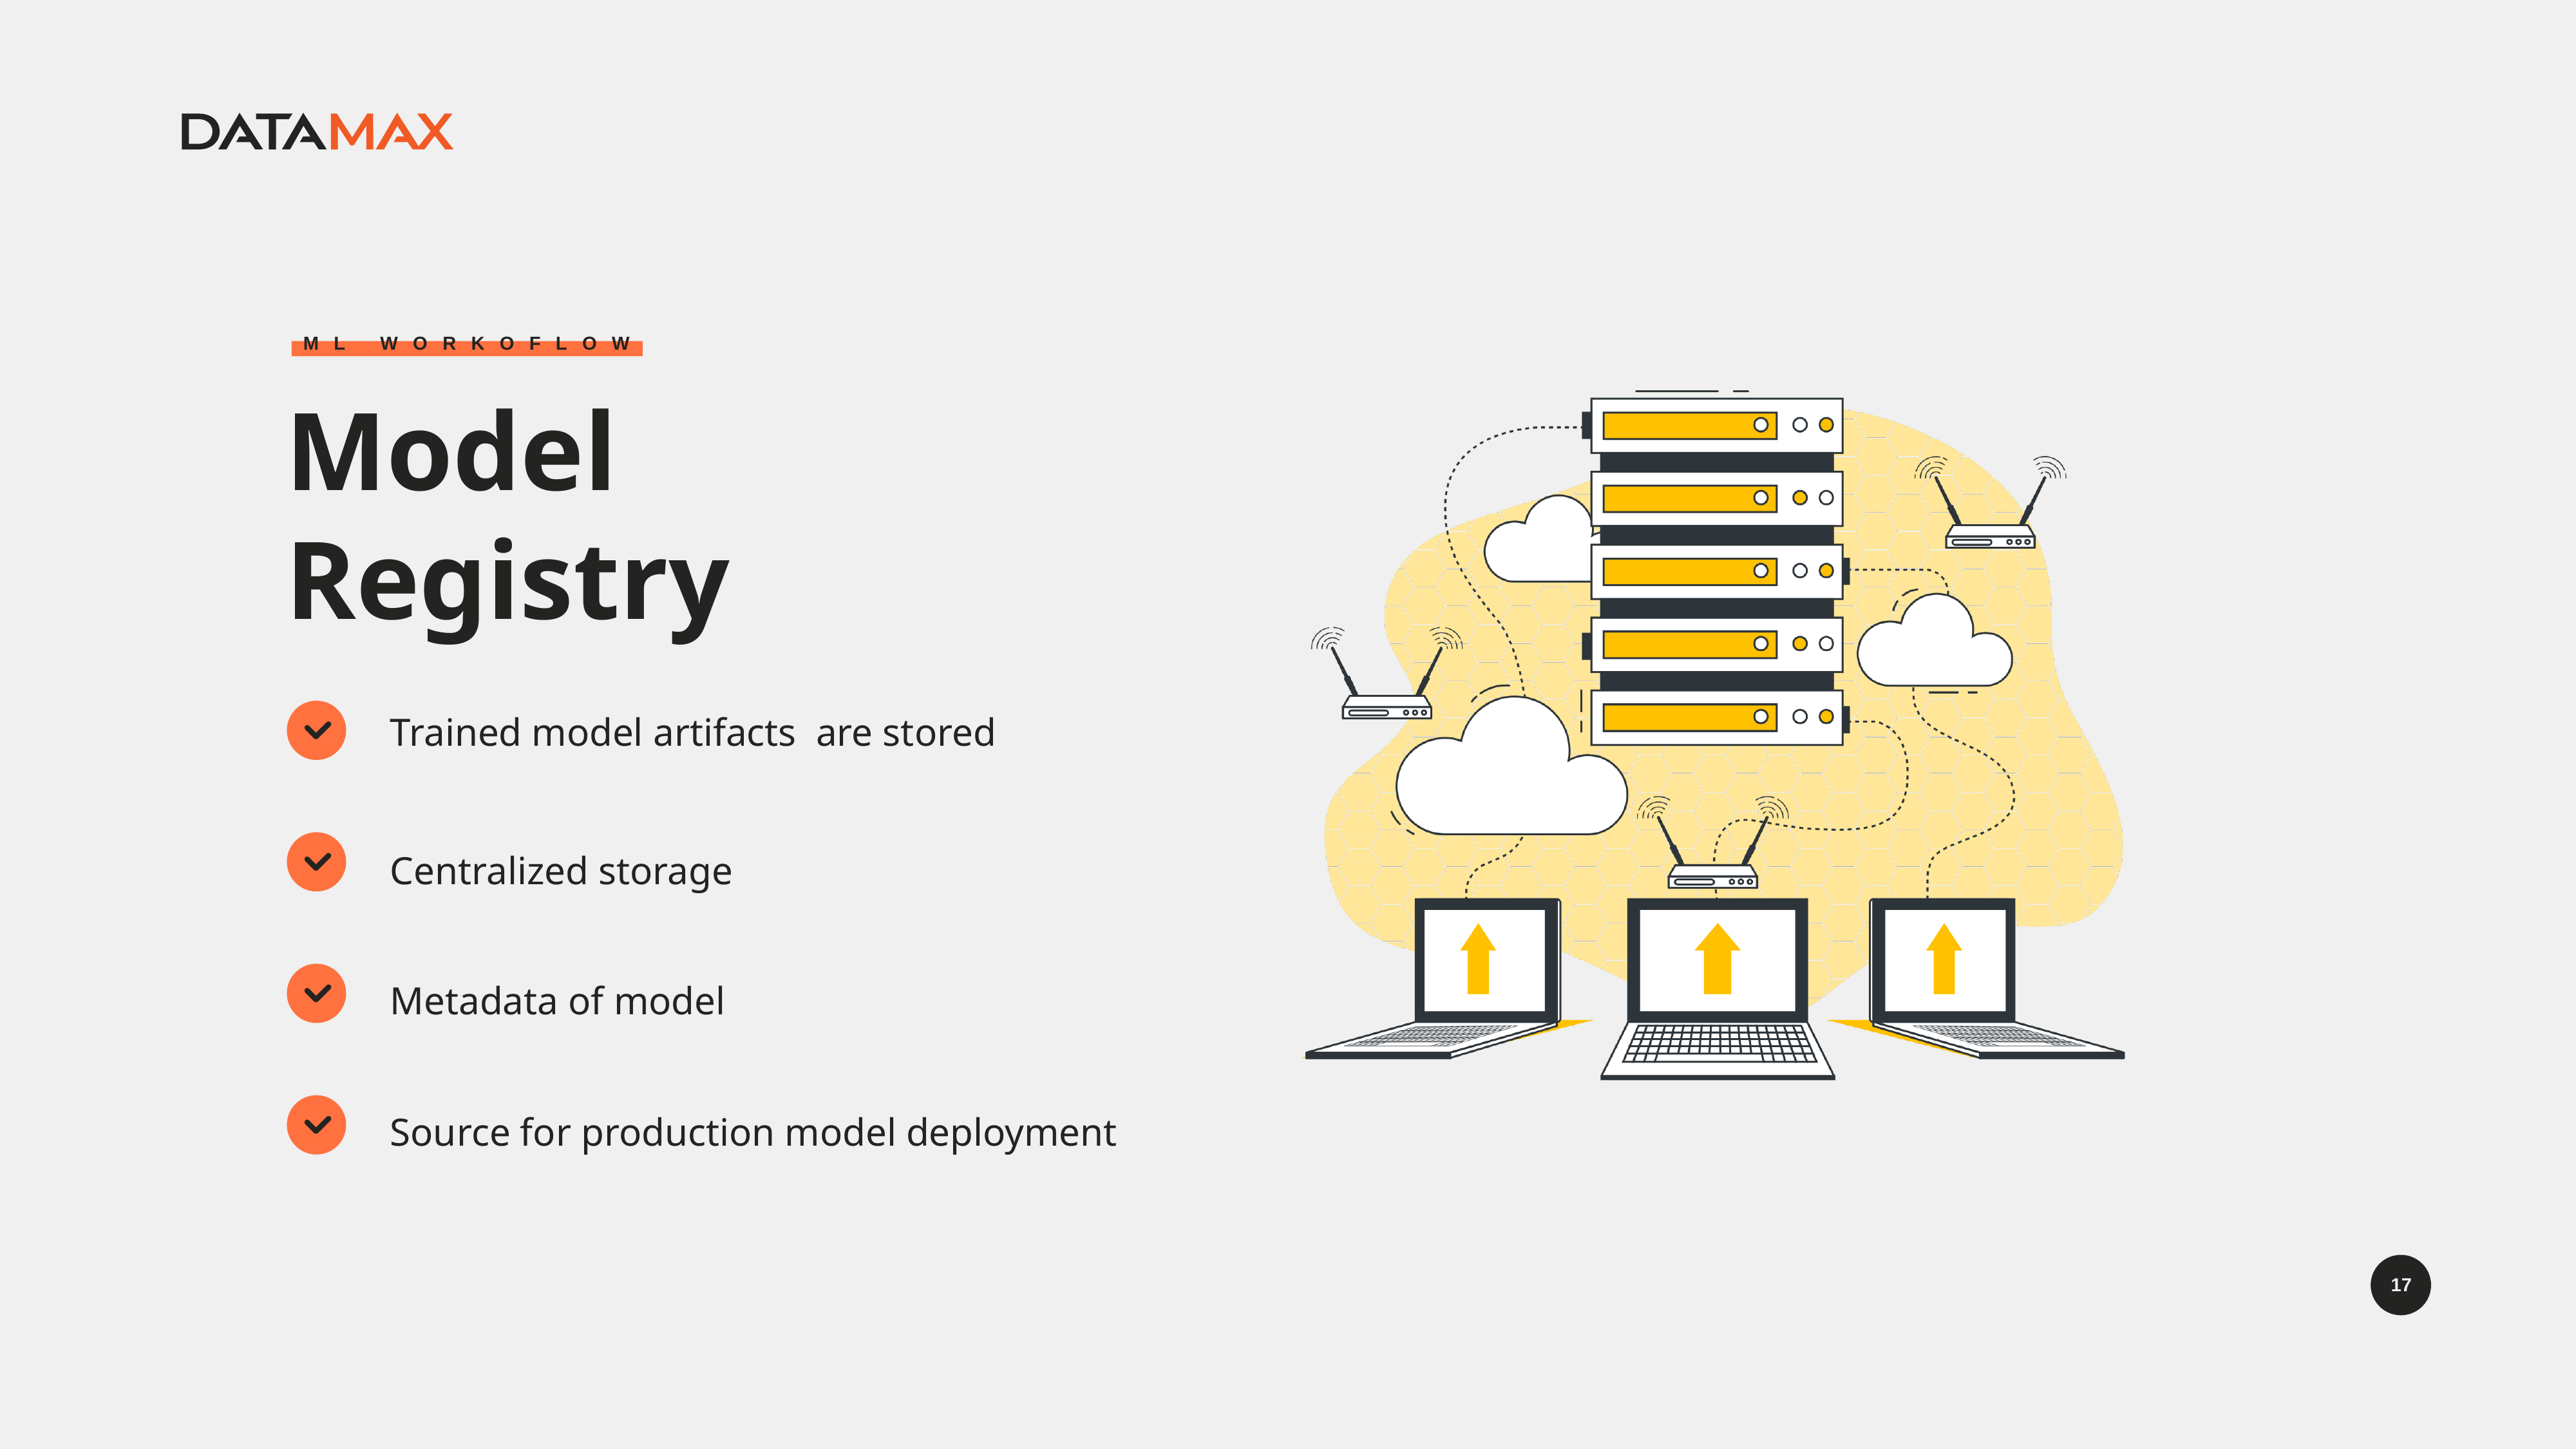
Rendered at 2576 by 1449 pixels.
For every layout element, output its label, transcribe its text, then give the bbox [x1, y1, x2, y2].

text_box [279, 321, 1081, 649]
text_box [287, 694, 1287, 1156]
picture [1287, 238, 2134, 1241]
slide_number 17 [2371, 1268, 2432, 1300]
